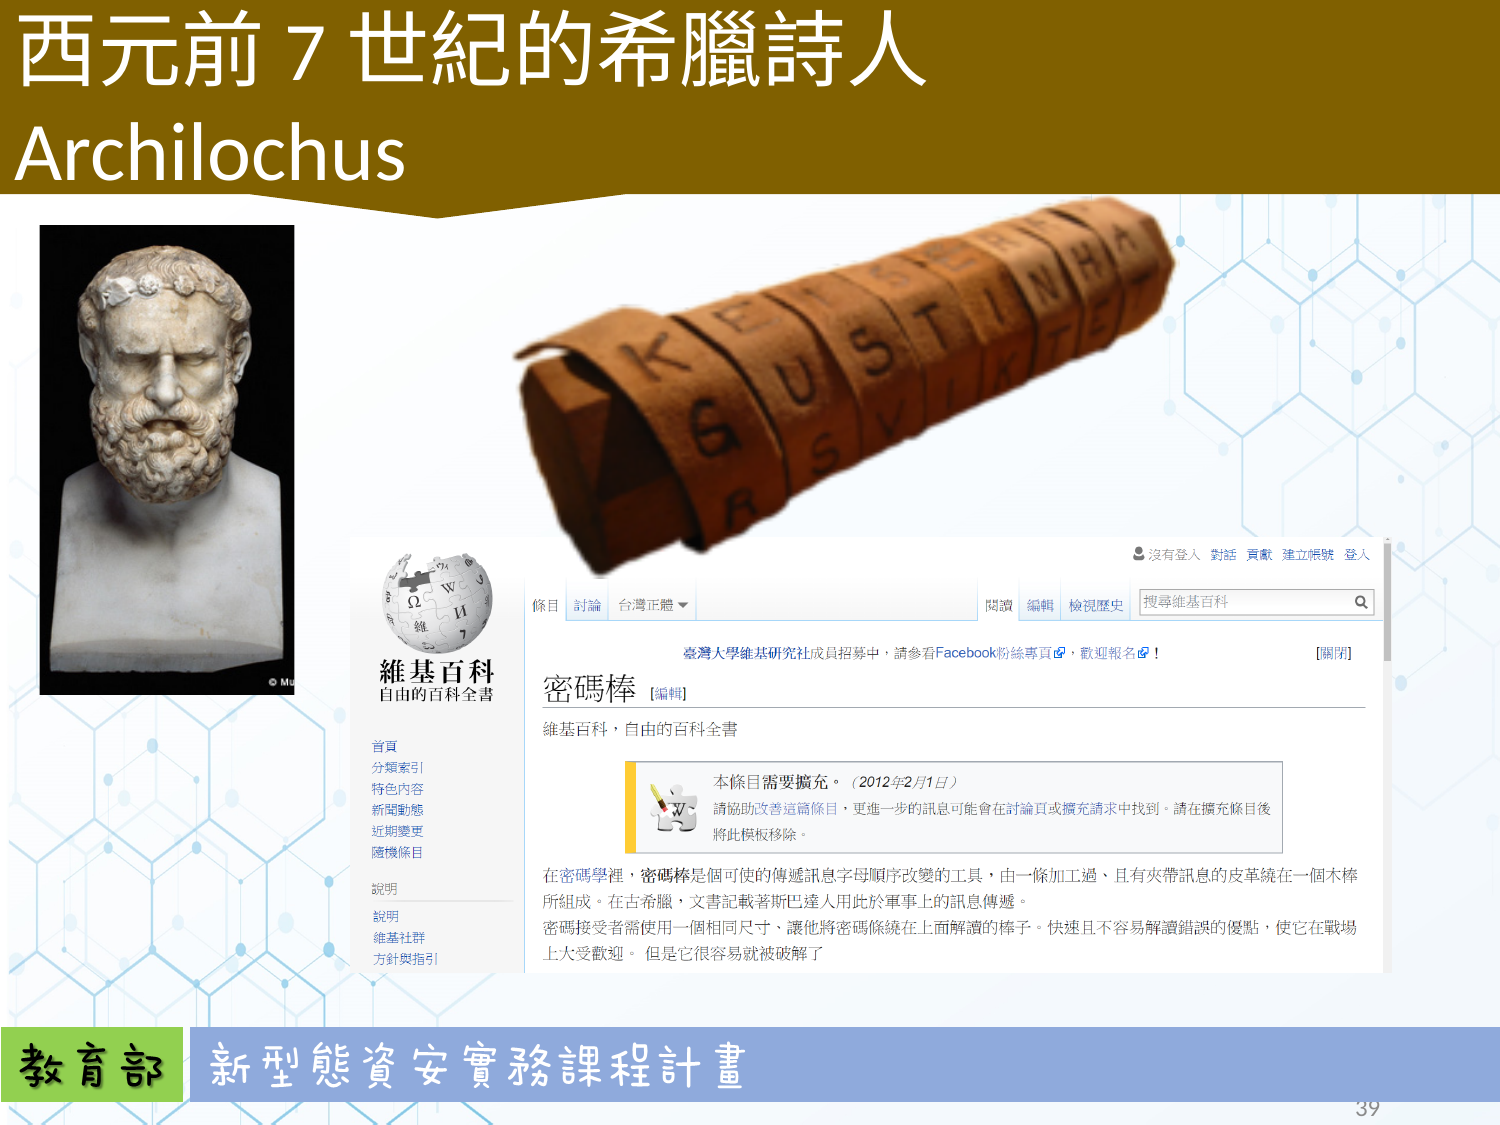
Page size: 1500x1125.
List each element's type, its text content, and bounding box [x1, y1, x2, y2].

picture [0, 195, 1500, 1125]
text_box 西元前7世紀的希臘詩人 Archilochus [0, 0, 1500, 220]
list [349, 537, 1392, 973]
